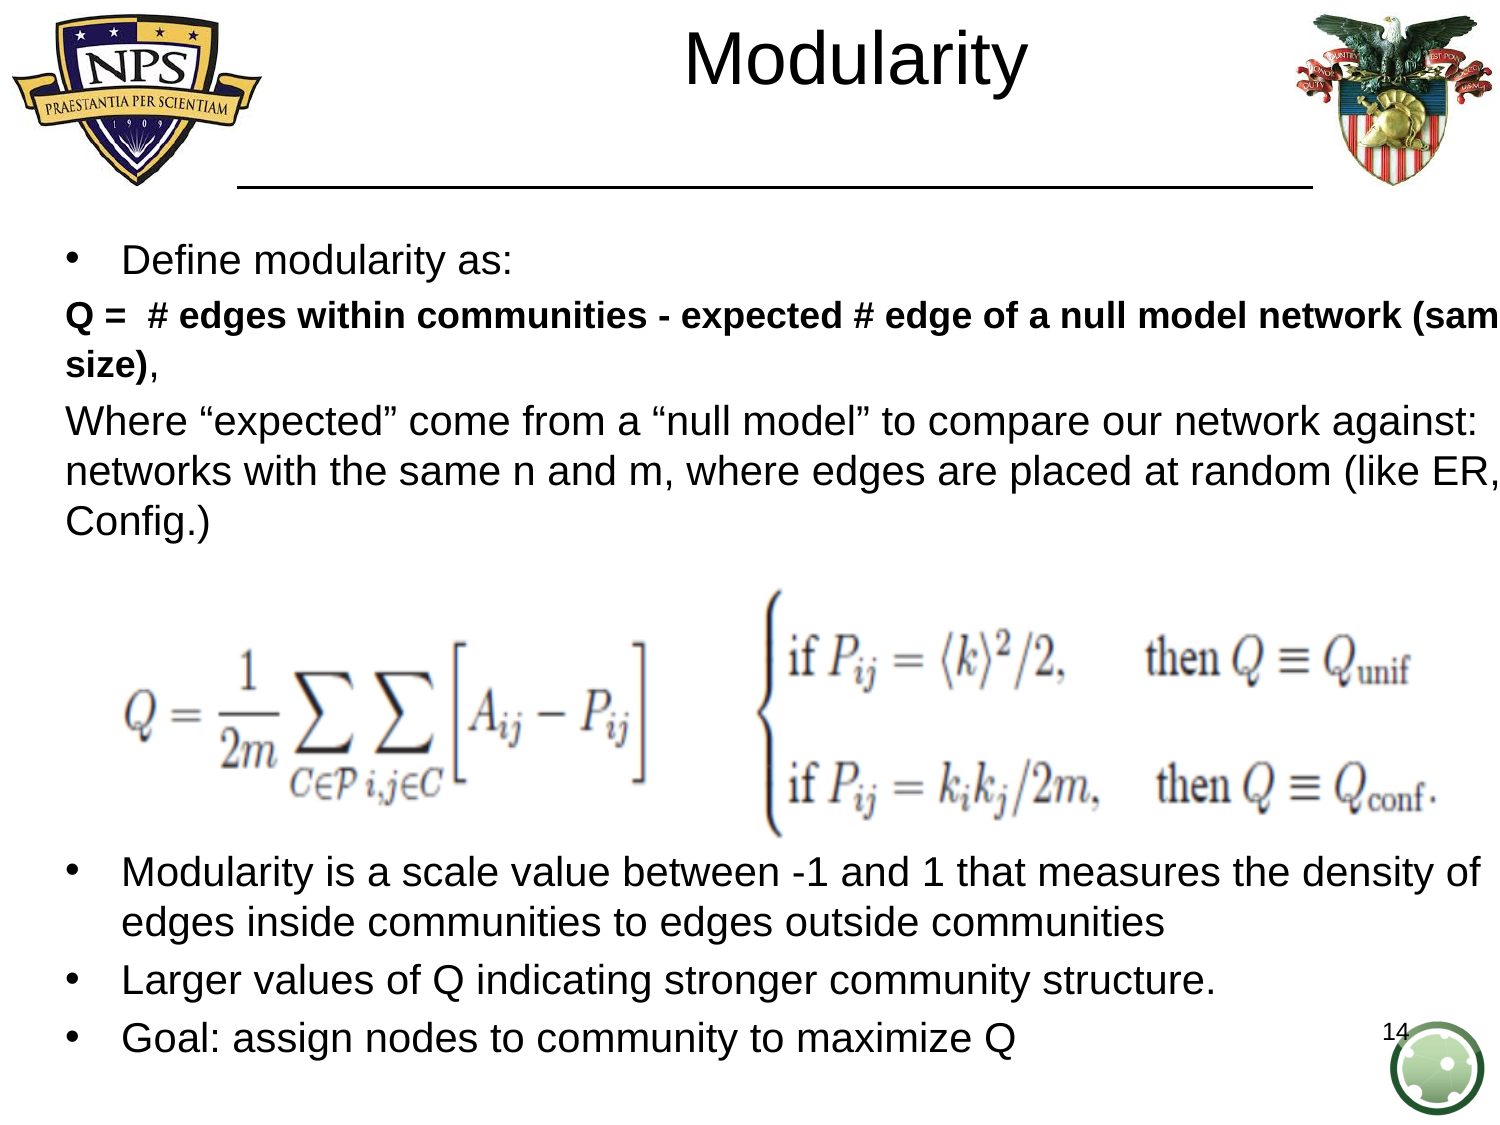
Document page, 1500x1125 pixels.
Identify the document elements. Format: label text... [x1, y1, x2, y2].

picture [11, 12, 263, 187]
picture [112, 559, 1476, 851]
picture [1294, 12, 1493, 187]
title Modularity [262, 2, 1450, 128]
slide_number 14 [1074, 991, 1425, 1070]
list Define modularity as: Q = # edges within communities - expected # edge of a null model network (same size), Where “expected” come from a “null model” to compare our network against: networks with the same n and m, where edges are placed at random (like ER, Config.) Modularity is a scale value between -1 and 1 that measures the density of edges inside communities to edges outside communities Larger values of Q indicating stronger community structure. Goal: assign nodes to community to maximize Q [50, 224, 1500, 1125]
